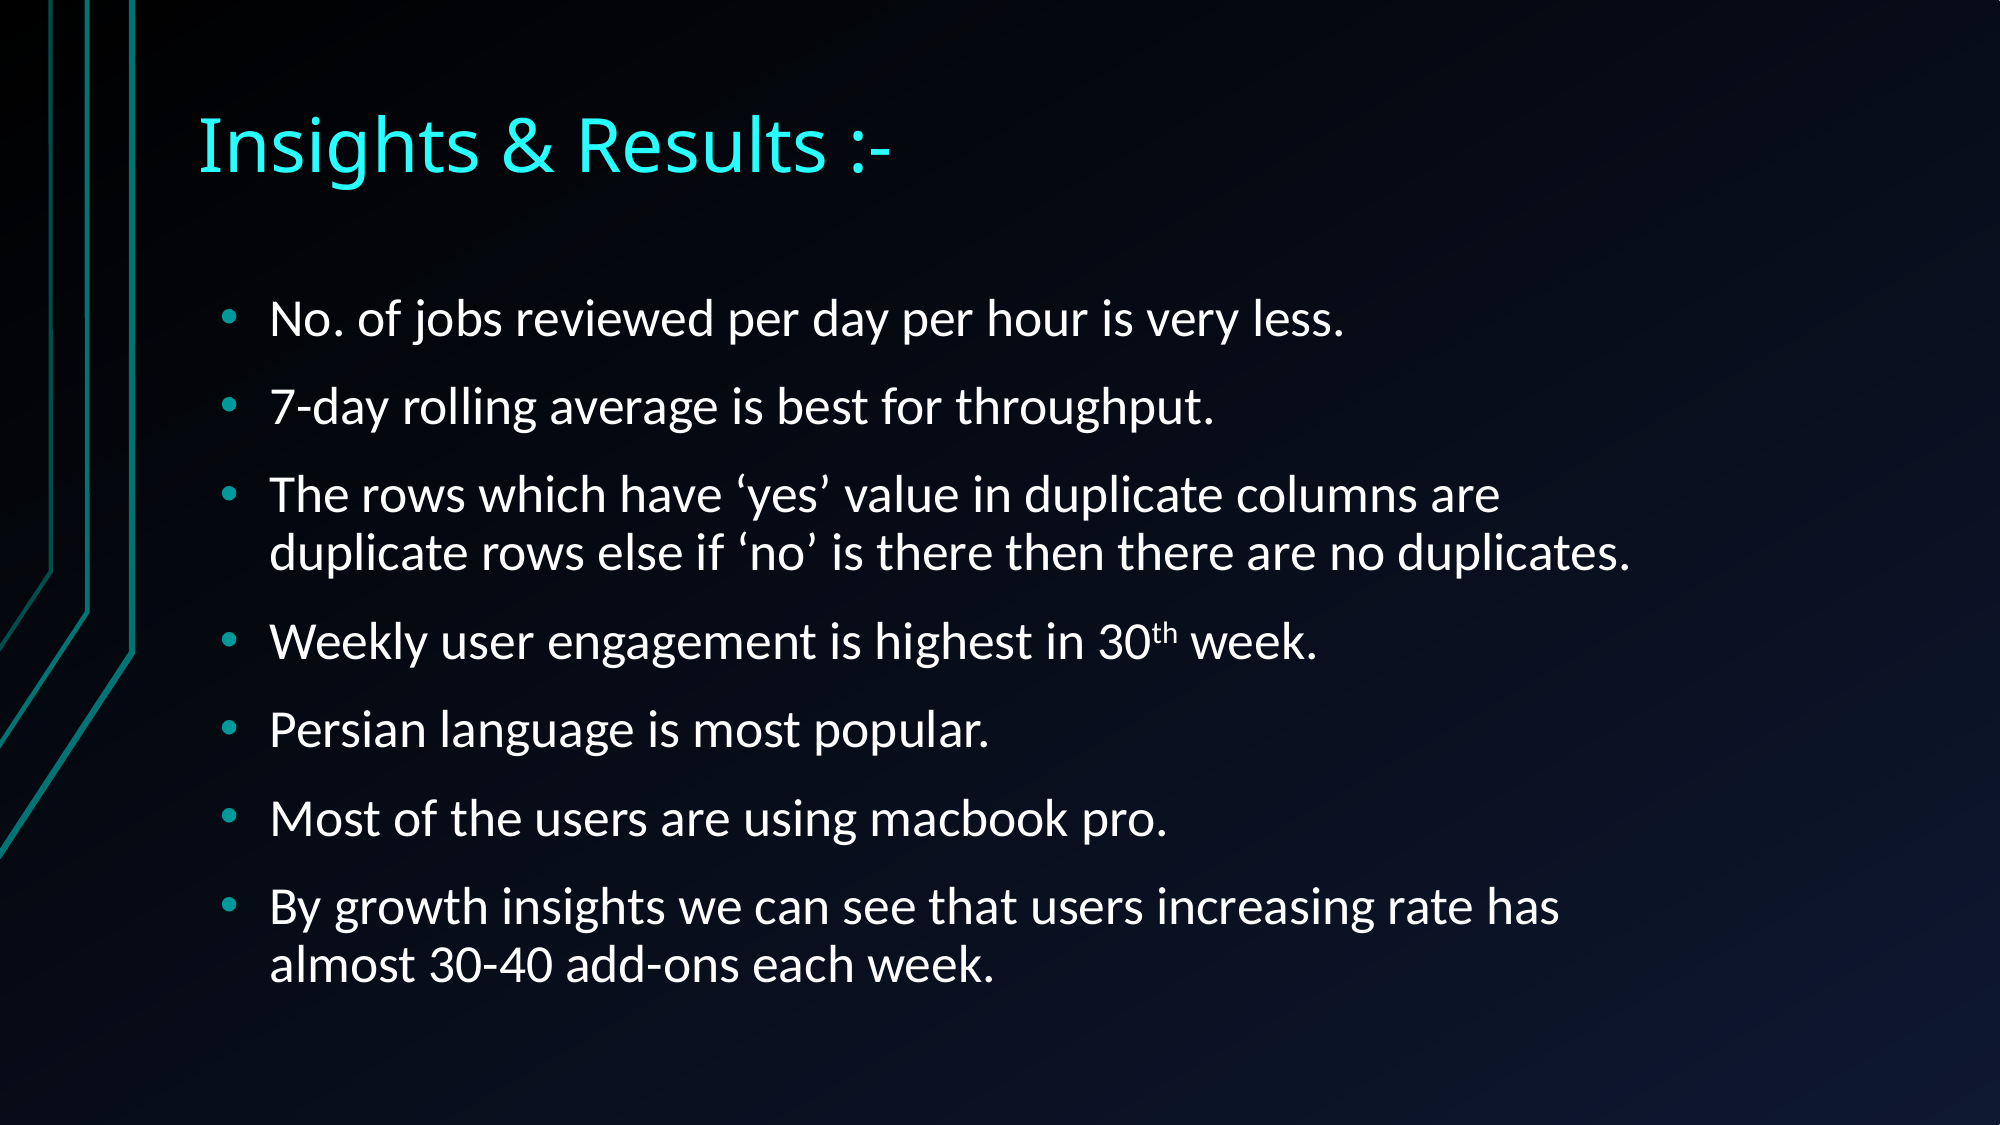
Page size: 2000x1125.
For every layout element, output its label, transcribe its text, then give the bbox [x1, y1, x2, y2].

list No. of jobs reviewed per day per hour is very less. 7-day rolling average is best for throughput. The rows which have ‘yes’ value in duplicate columns are duplicate rows else if ‘no’ is there then there are no duplicates. Weekly user engagement is highest in 30th week. Persian language is most popular. Most of the users are using macbook pro. By growth insights we can see that users increasing rate has almost 30-40 add-ons each week. [199, 279, 1685, 1013]
title Insights & Results :- [178, 42, 1879, 199]
